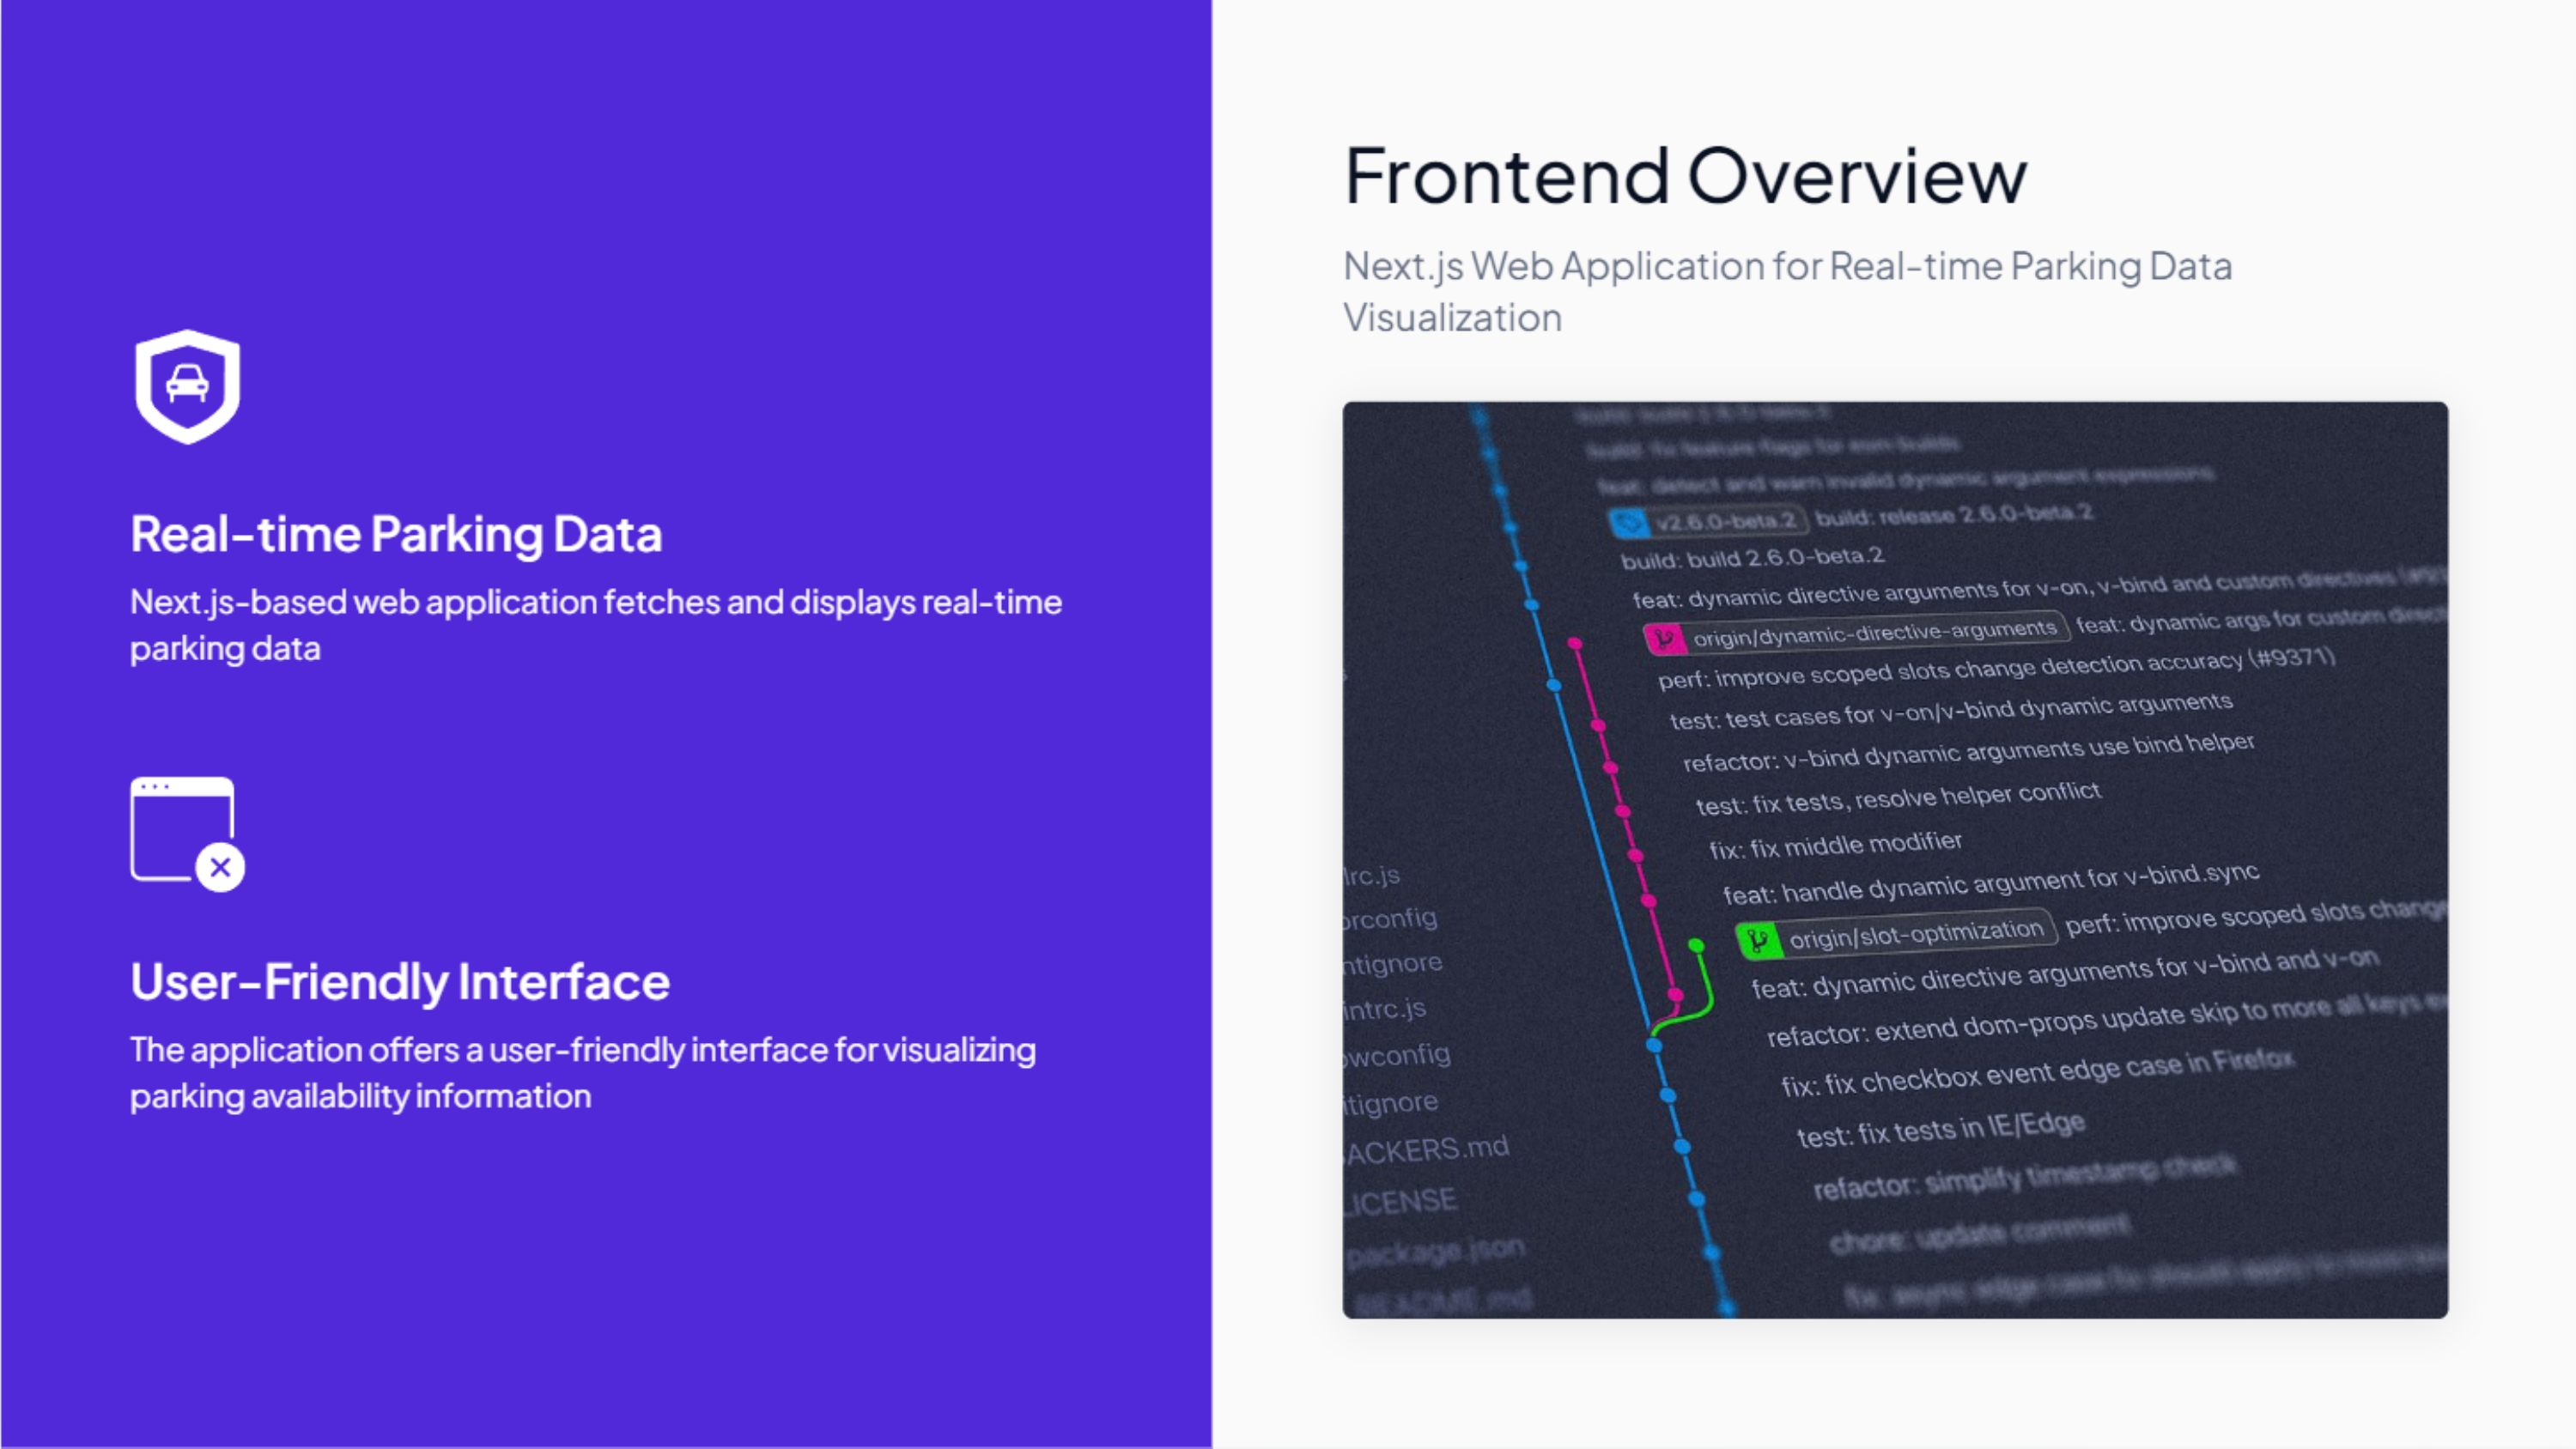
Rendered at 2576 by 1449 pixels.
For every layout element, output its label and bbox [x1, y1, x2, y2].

text_box [0, 0, 2576, 1449]
